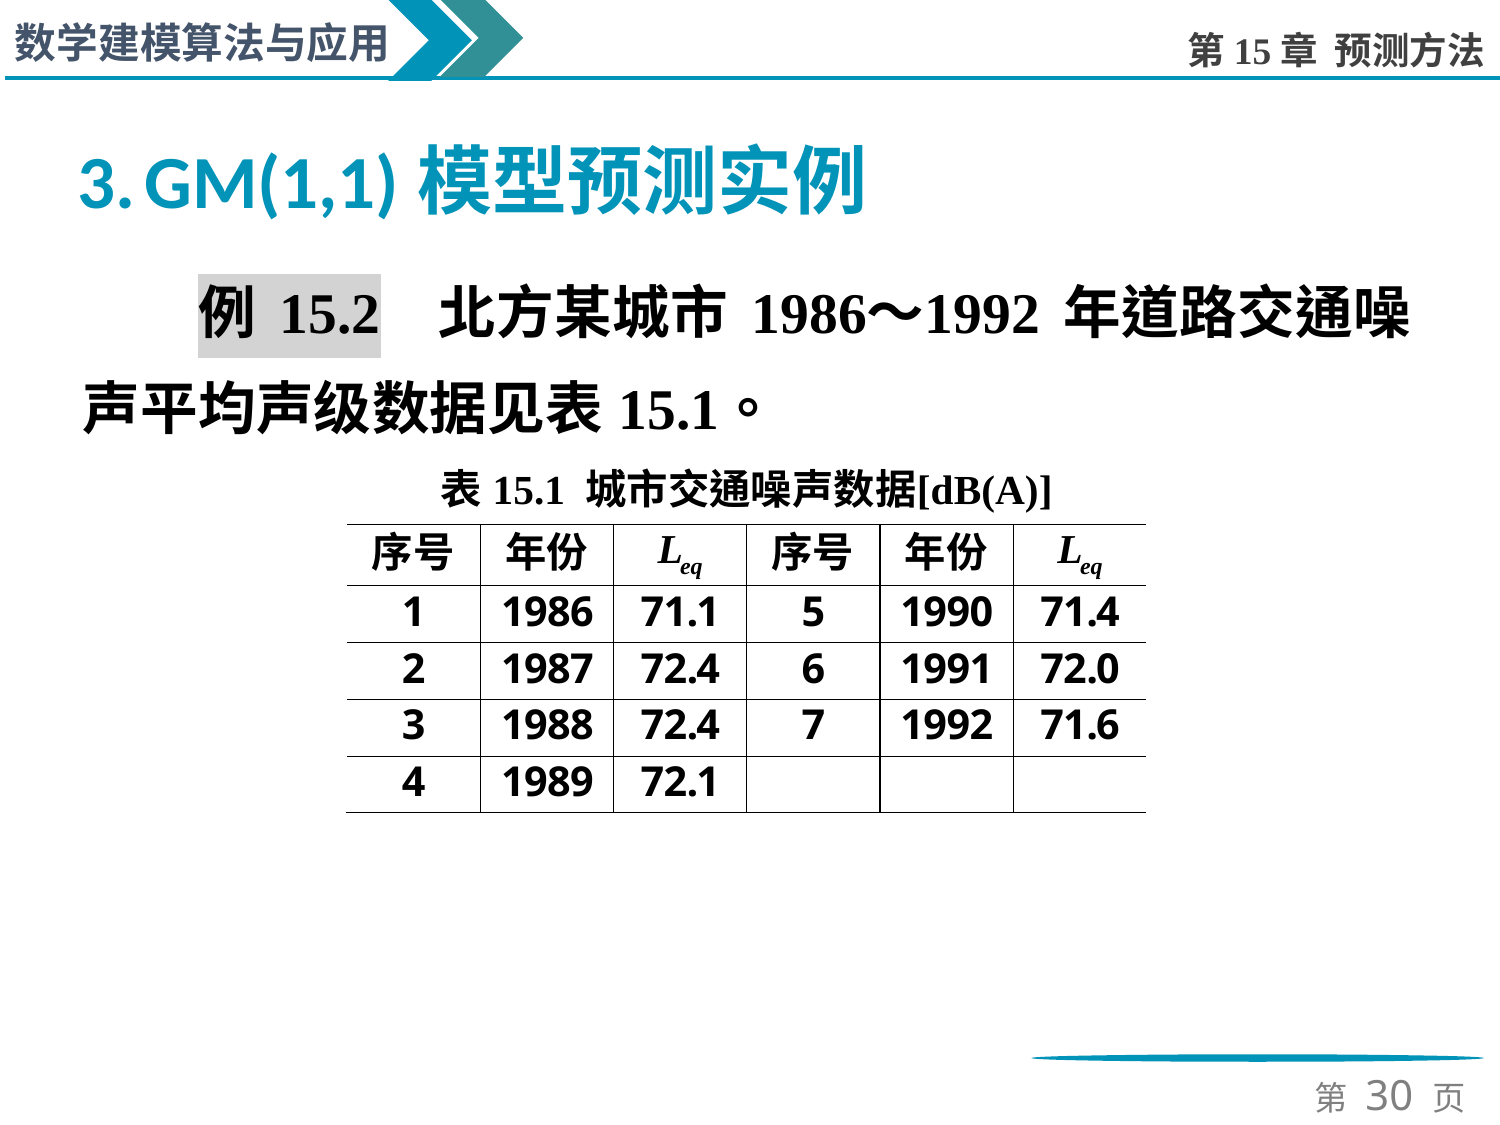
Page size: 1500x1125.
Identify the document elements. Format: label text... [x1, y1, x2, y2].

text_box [82, 267, 1409, 868]
text_box 3. GM(1,1)模型预测实例 [63, 126, 1100, 232]
